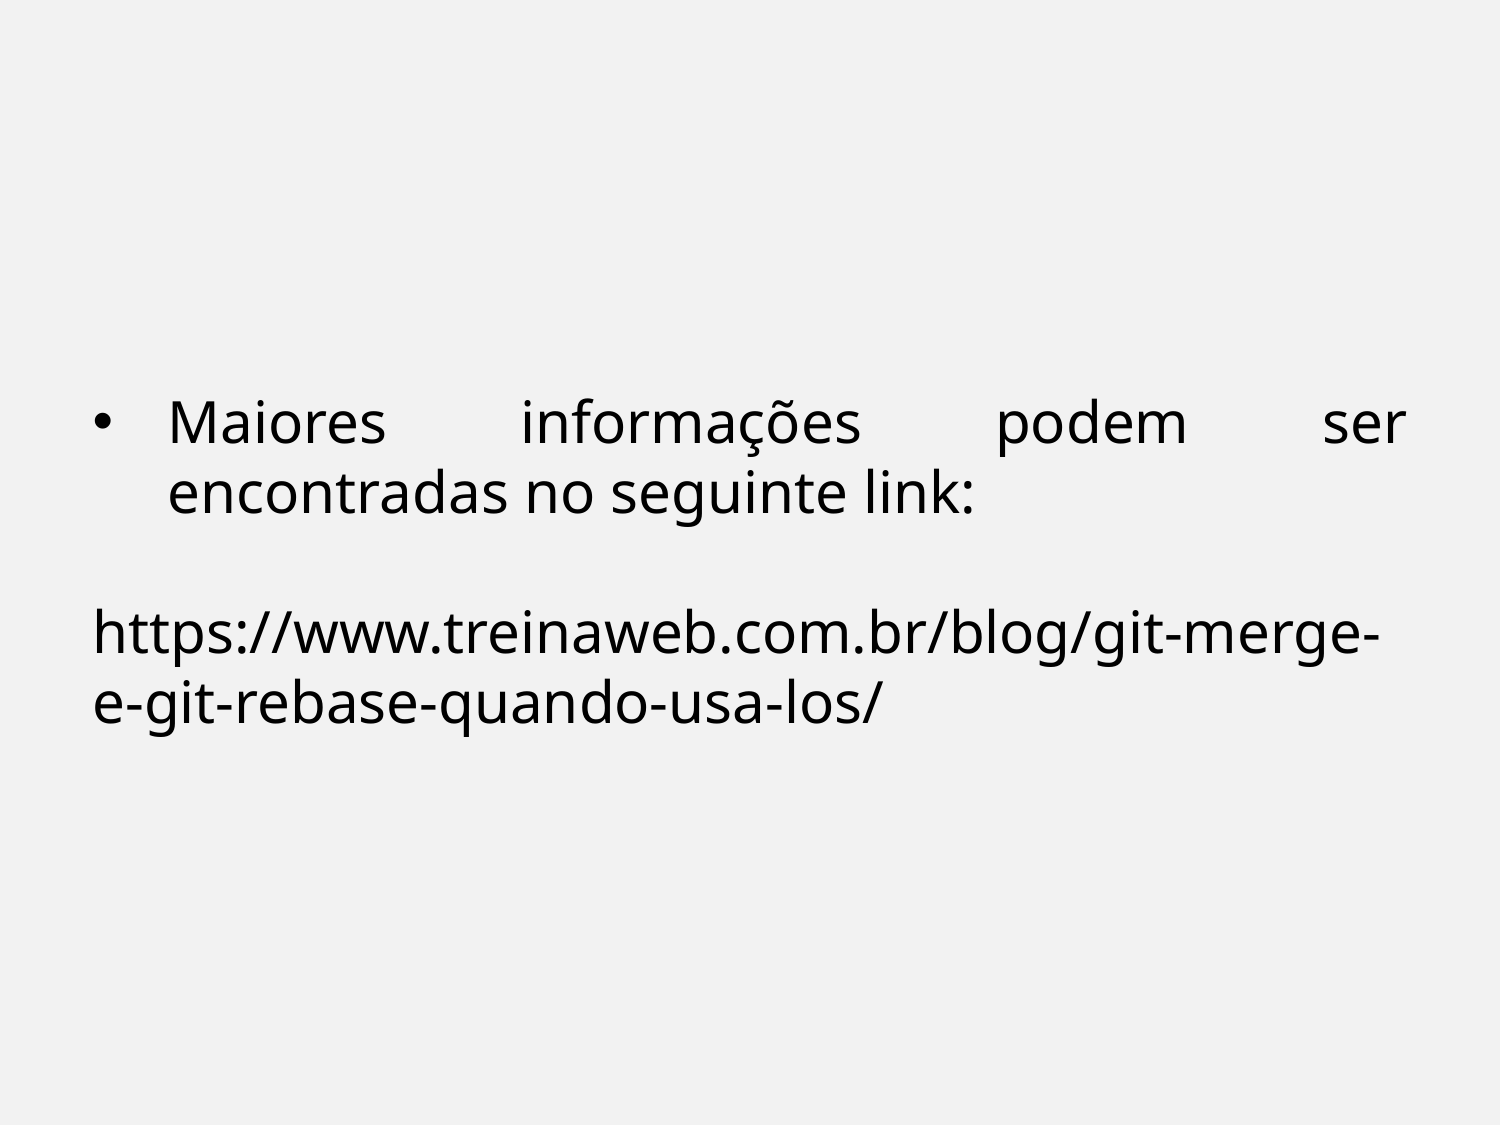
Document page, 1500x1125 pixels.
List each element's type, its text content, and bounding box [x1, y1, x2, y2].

text_box Maiores informações podem ser encontradas no seguinte link: https://www.treinaweb.com.br/blog/git-merge-e-git-rebase-quando-usa-los/ [78, 378, 1422, 743]
